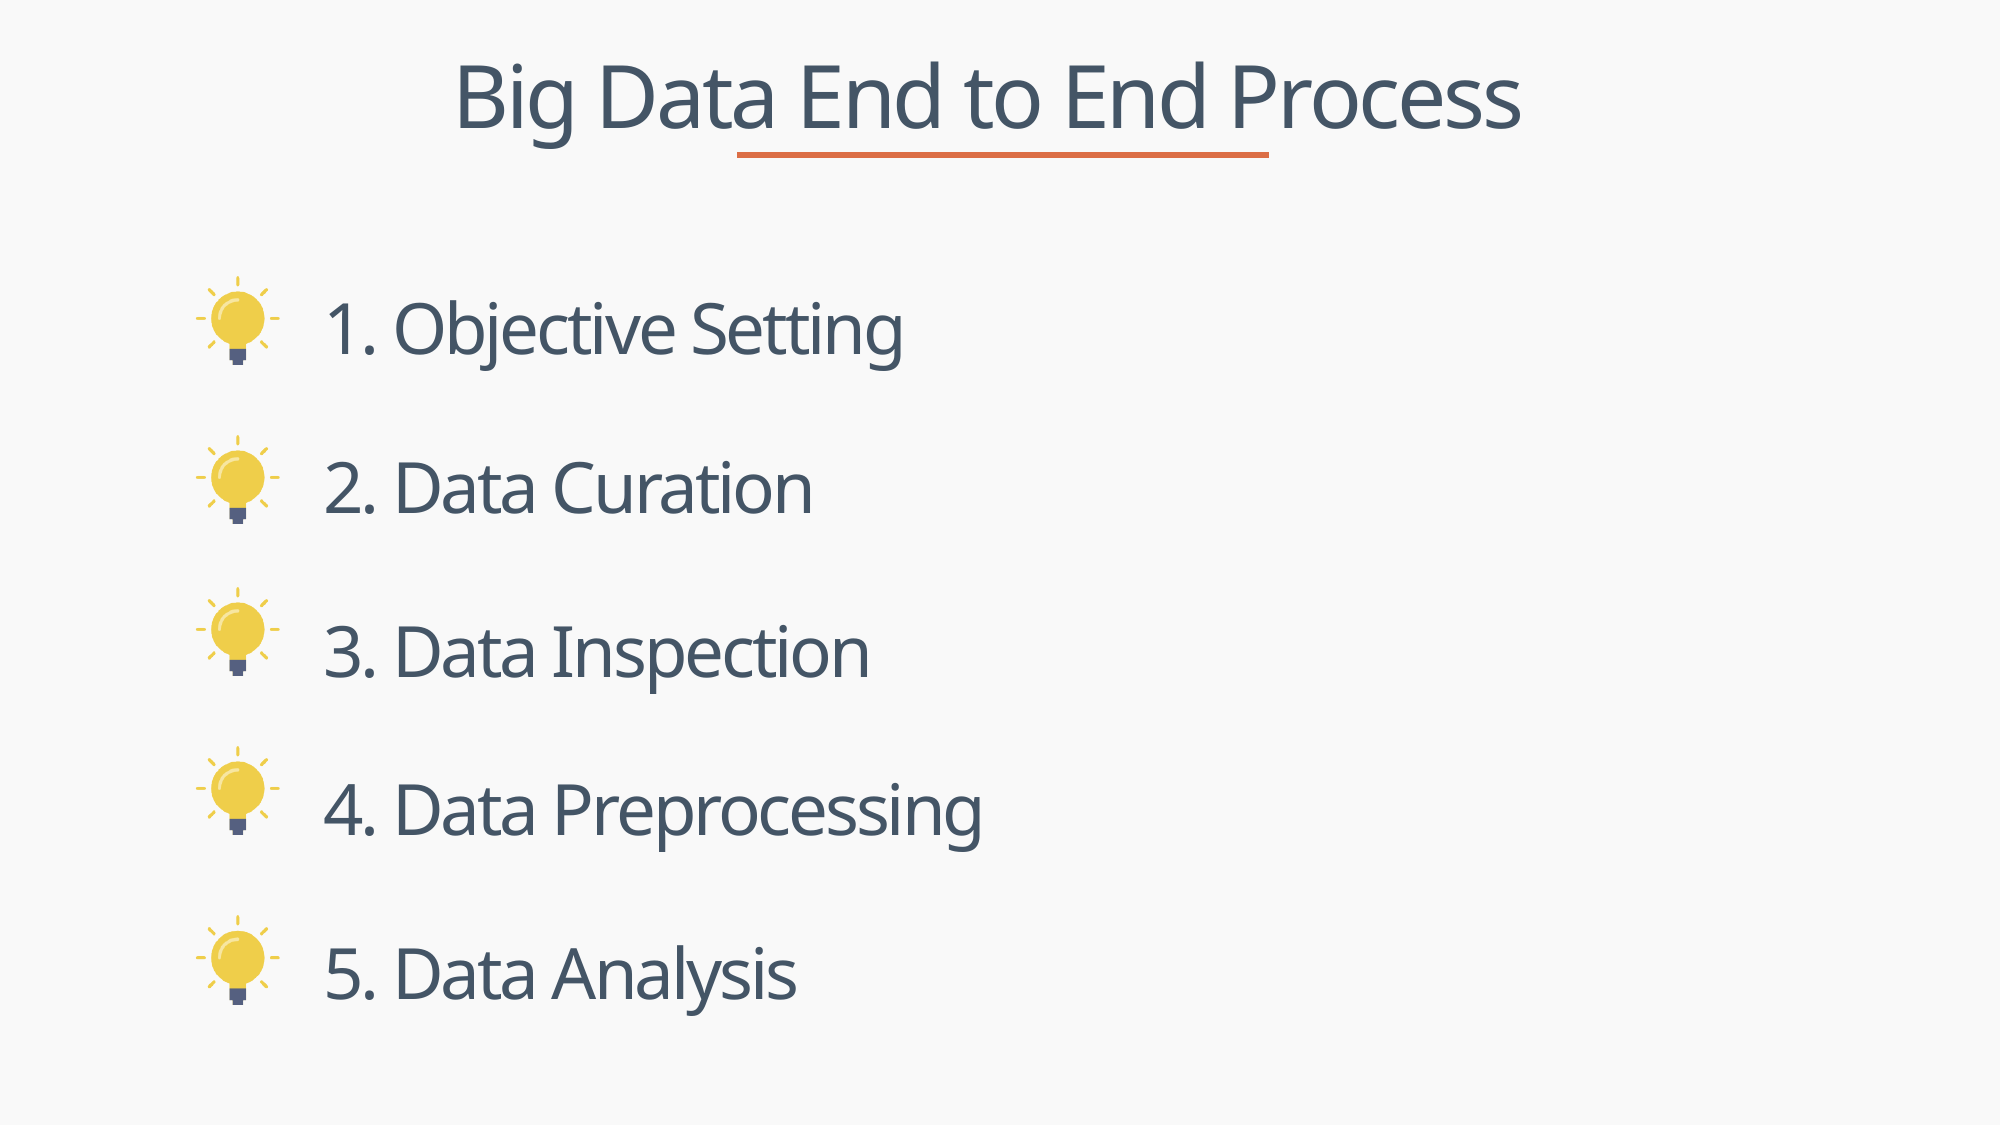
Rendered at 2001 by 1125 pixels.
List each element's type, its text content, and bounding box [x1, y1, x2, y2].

text_box 5. Data Analysis [309, 921, 1700, 1022]
picture [193, 435, 282, 524]
picture [193, 746, 282, 835]
picture [193, 915, 282, 1005]
text_box 3. Data Inspection [309, 598, 1700, 699]
text_box 1. Objective Setting [309, 276, 1700, 376]
text_box 2. Data Curation [309, 435, 1700, 535]
picture [193, 276, 282, 365]
text_box 4. Data Preprocessing [309, 757, 1700, 858]
picture [193, 587, 282, 676]
text_box Big Data End to End Process [368, 33, 1610, 154]
